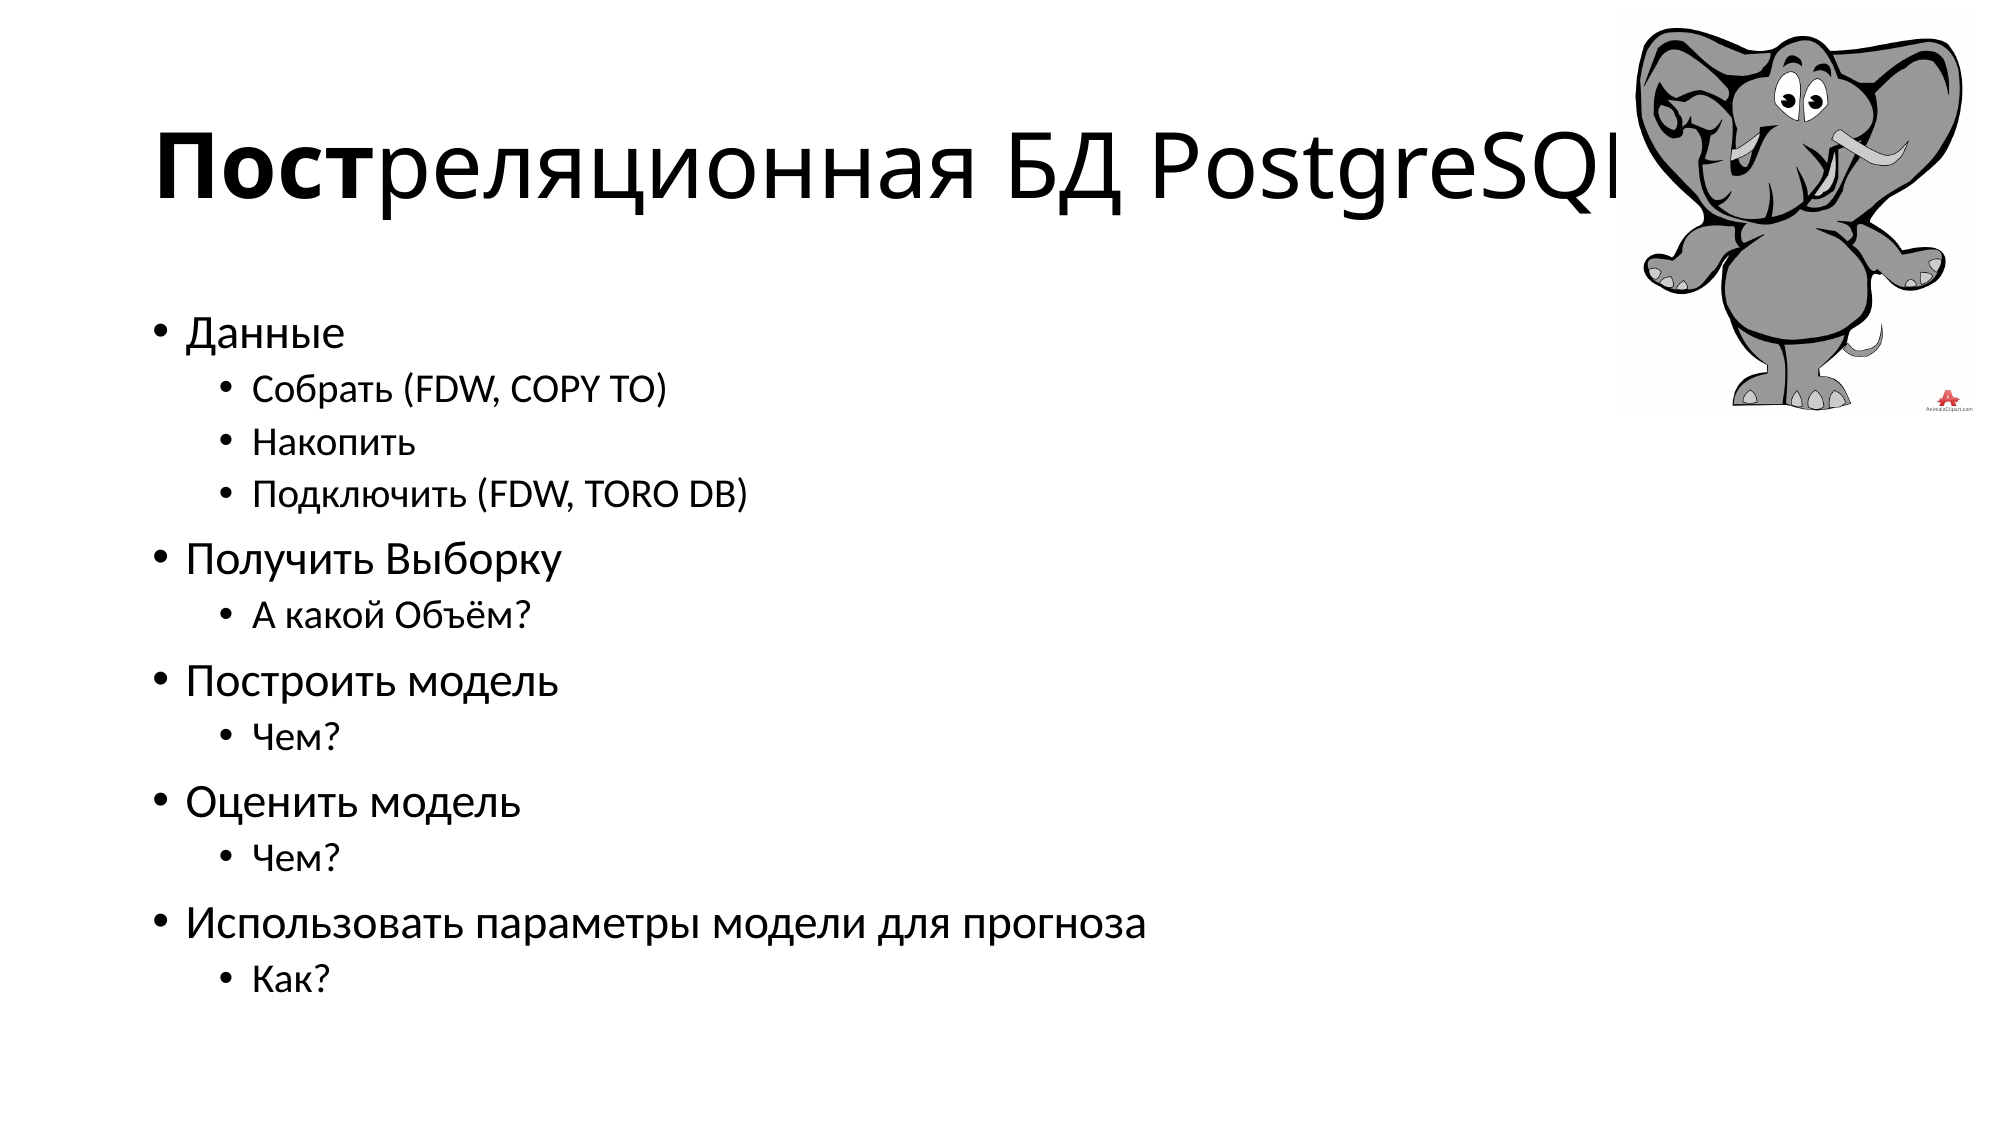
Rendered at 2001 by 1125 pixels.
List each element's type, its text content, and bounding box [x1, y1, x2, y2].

list Данные Собрать (FDW, COPY TO) Накопить Подключить (FDW, TORO DB) Получить Выборку А какой Объём? Построить модель Чем? Оценить модель Чем? Использовать параметры модели для прогноза Как? [137, 299, 1863, 1014]
picture [1616, 12, 1977, 414]
title Постреляционная БД PostgreSQL [137, 59, 1616, 278]
